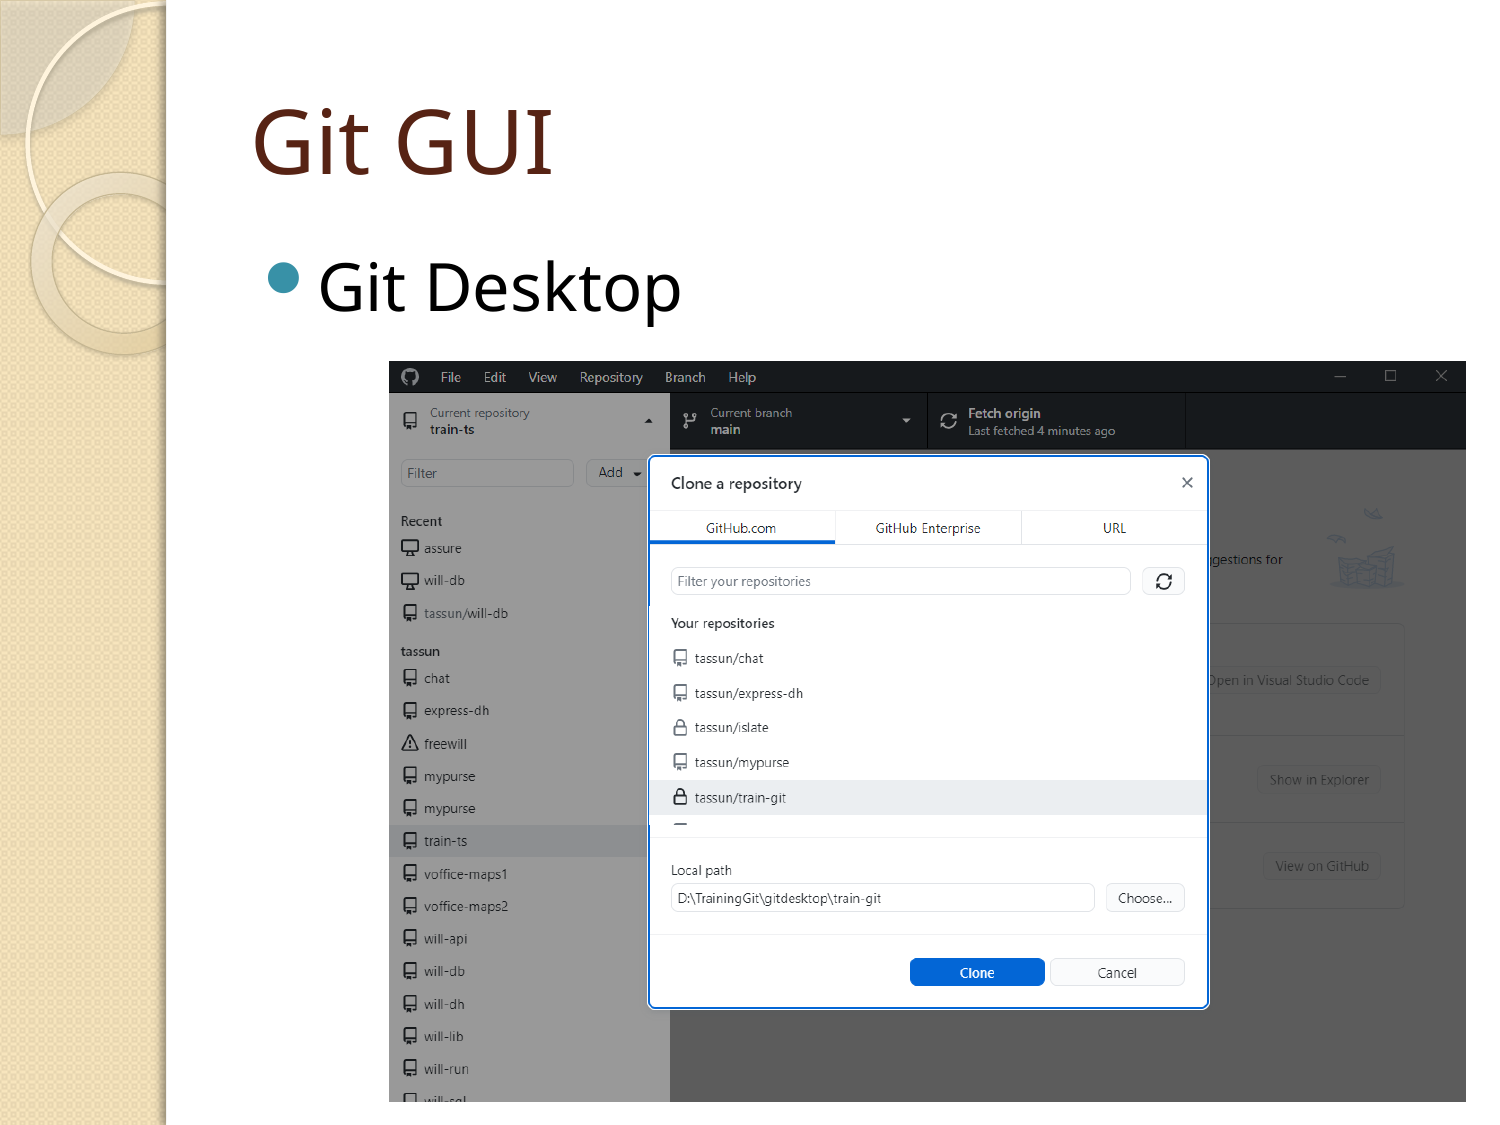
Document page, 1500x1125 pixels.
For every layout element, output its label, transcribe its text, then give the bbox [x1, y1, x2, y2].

picture [388, 361, 1466, 1102]
list Git Desktop [235, 237, 1466, 1025]
title Git GUI [235, 45, 1466, 233]
